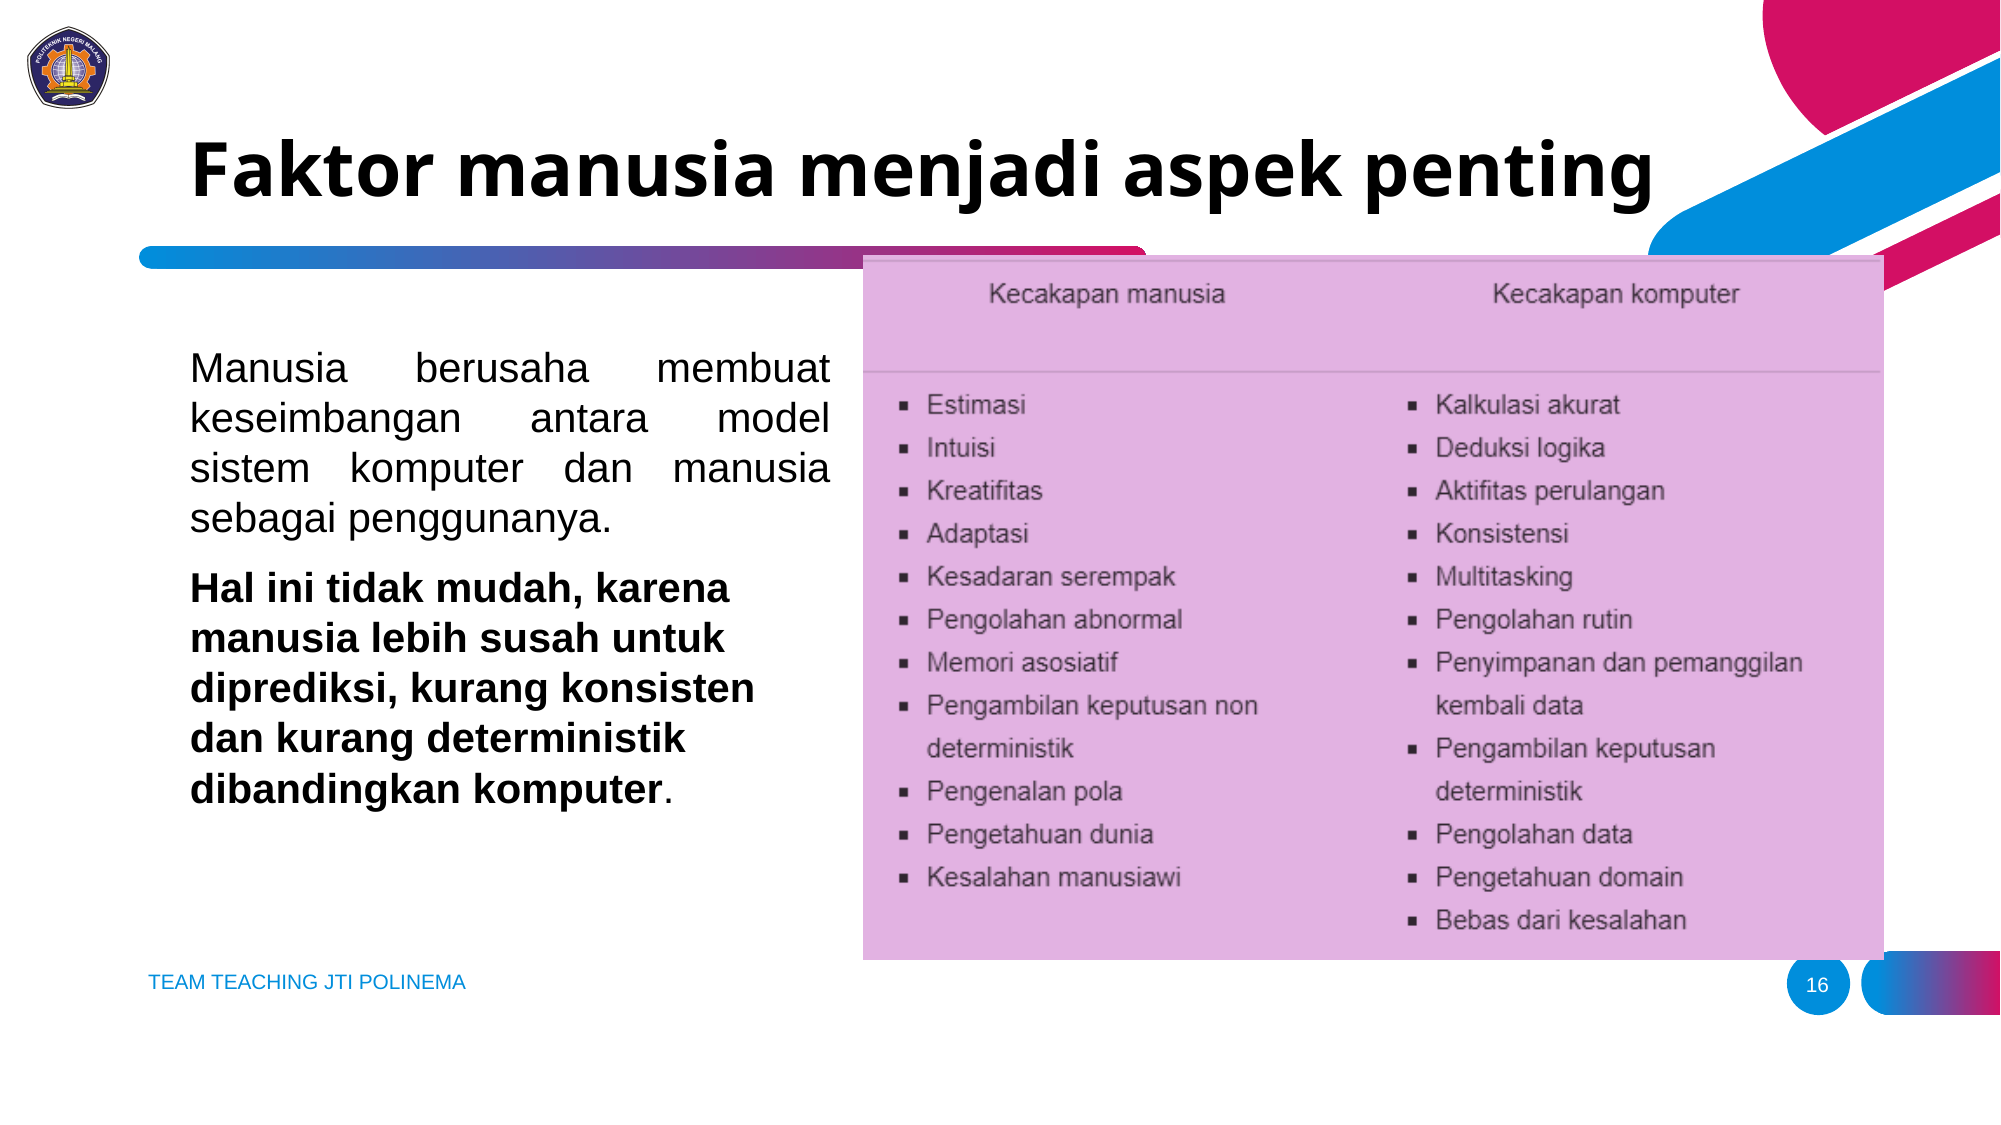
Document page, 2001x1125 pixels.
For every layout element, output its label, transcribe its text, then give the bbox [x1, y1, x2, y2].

slide_number 16 [1772, 960, 1863, 1015]
footer TEAM TEACHING JTI POLINEMA [133, 951, 809, 1011]
picture [863, 255, 1884, 960]
title Faktor manusia menjadi aspek penting [174, 59, 1825, 285]
list Manusia berusaha membuat keseimbangan antara model sistem komputer dan manusia sebagai penggunanya. Hal ini tidak mudah, karena manusia lebih susah untuk diprediksi, kurang konsisten dan kurang deterministik dibandingkan komputer. [174, 332, 846, 888]
picture [27, 26, 110, 109]
